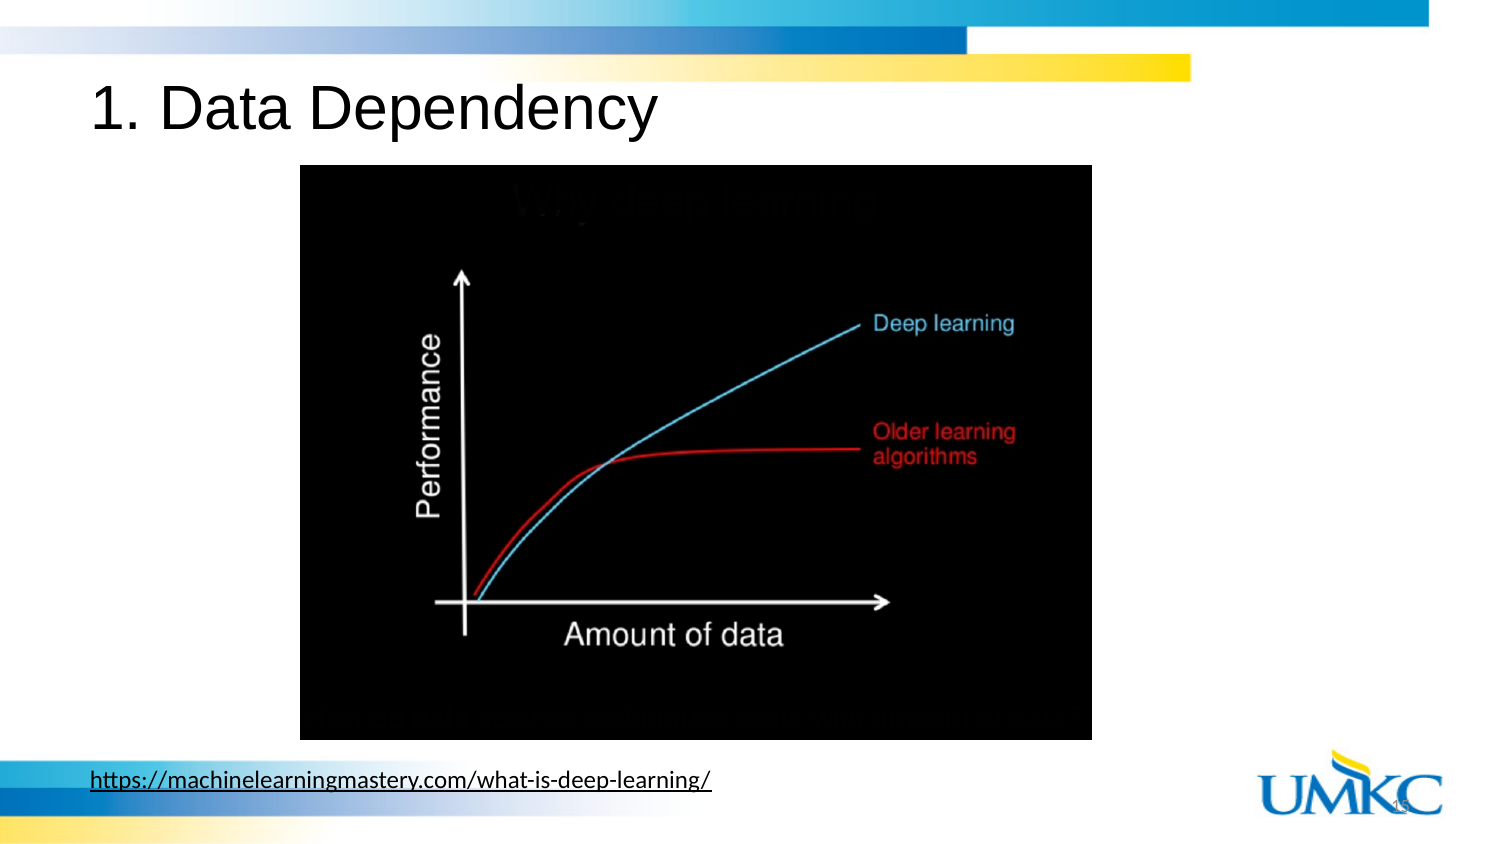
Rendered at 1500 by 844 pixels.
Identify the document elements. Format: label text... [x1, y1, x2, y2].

text_box https://machinelearningmastery.com/what-is-deep-learning/ [75, 756, 1150, 802]
title 1. Data Dependency [75, 33, 1425, 175]
picture [0, 0, 1500, 844]
slide_number 15 [1074, 782, 1425, 827]
